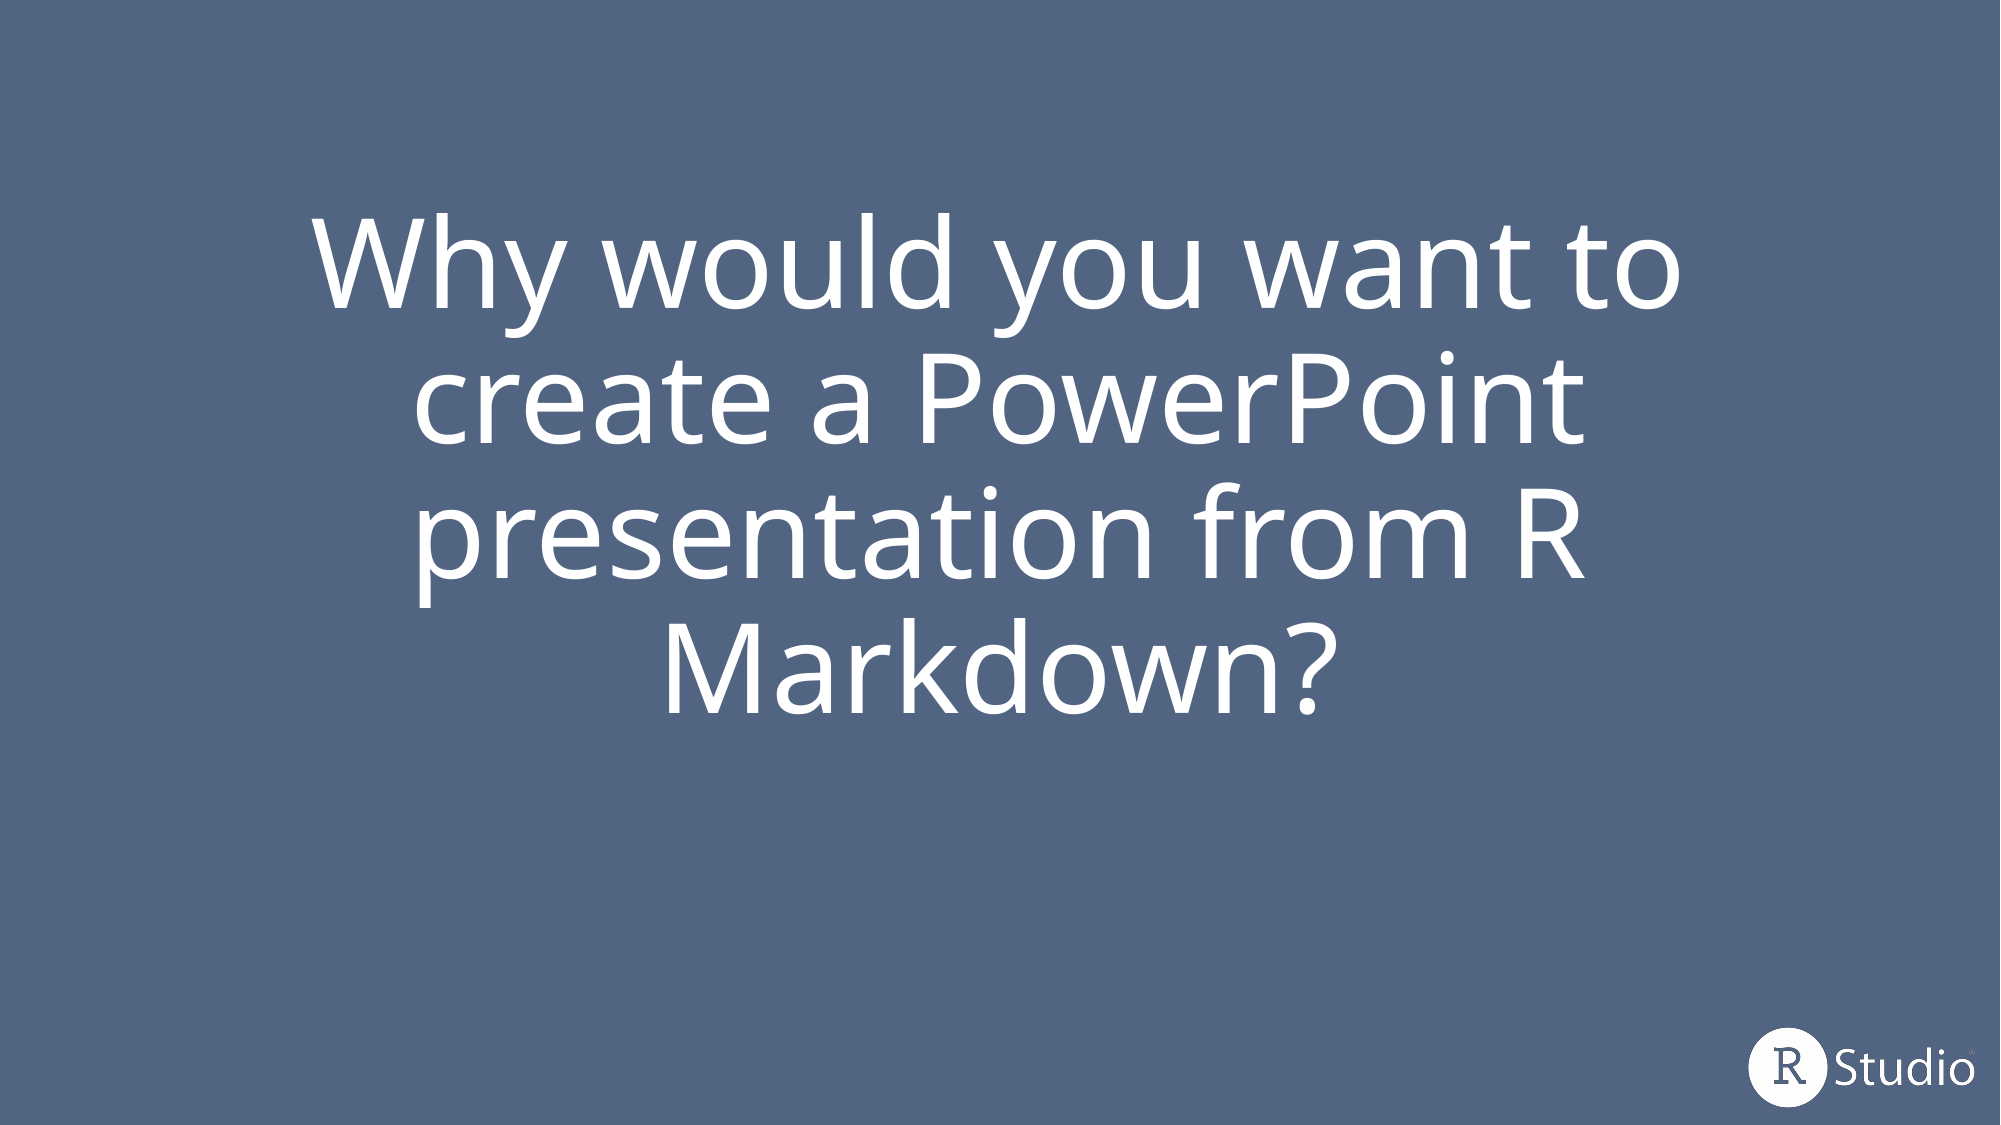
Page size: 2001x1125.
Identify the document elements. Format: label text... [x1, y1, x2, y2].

title Why would you want to create a PowerPoint presentation from R Markdown? [136, 280, 1862, 749]
picture [1747, 1027, 1976, 1108]
